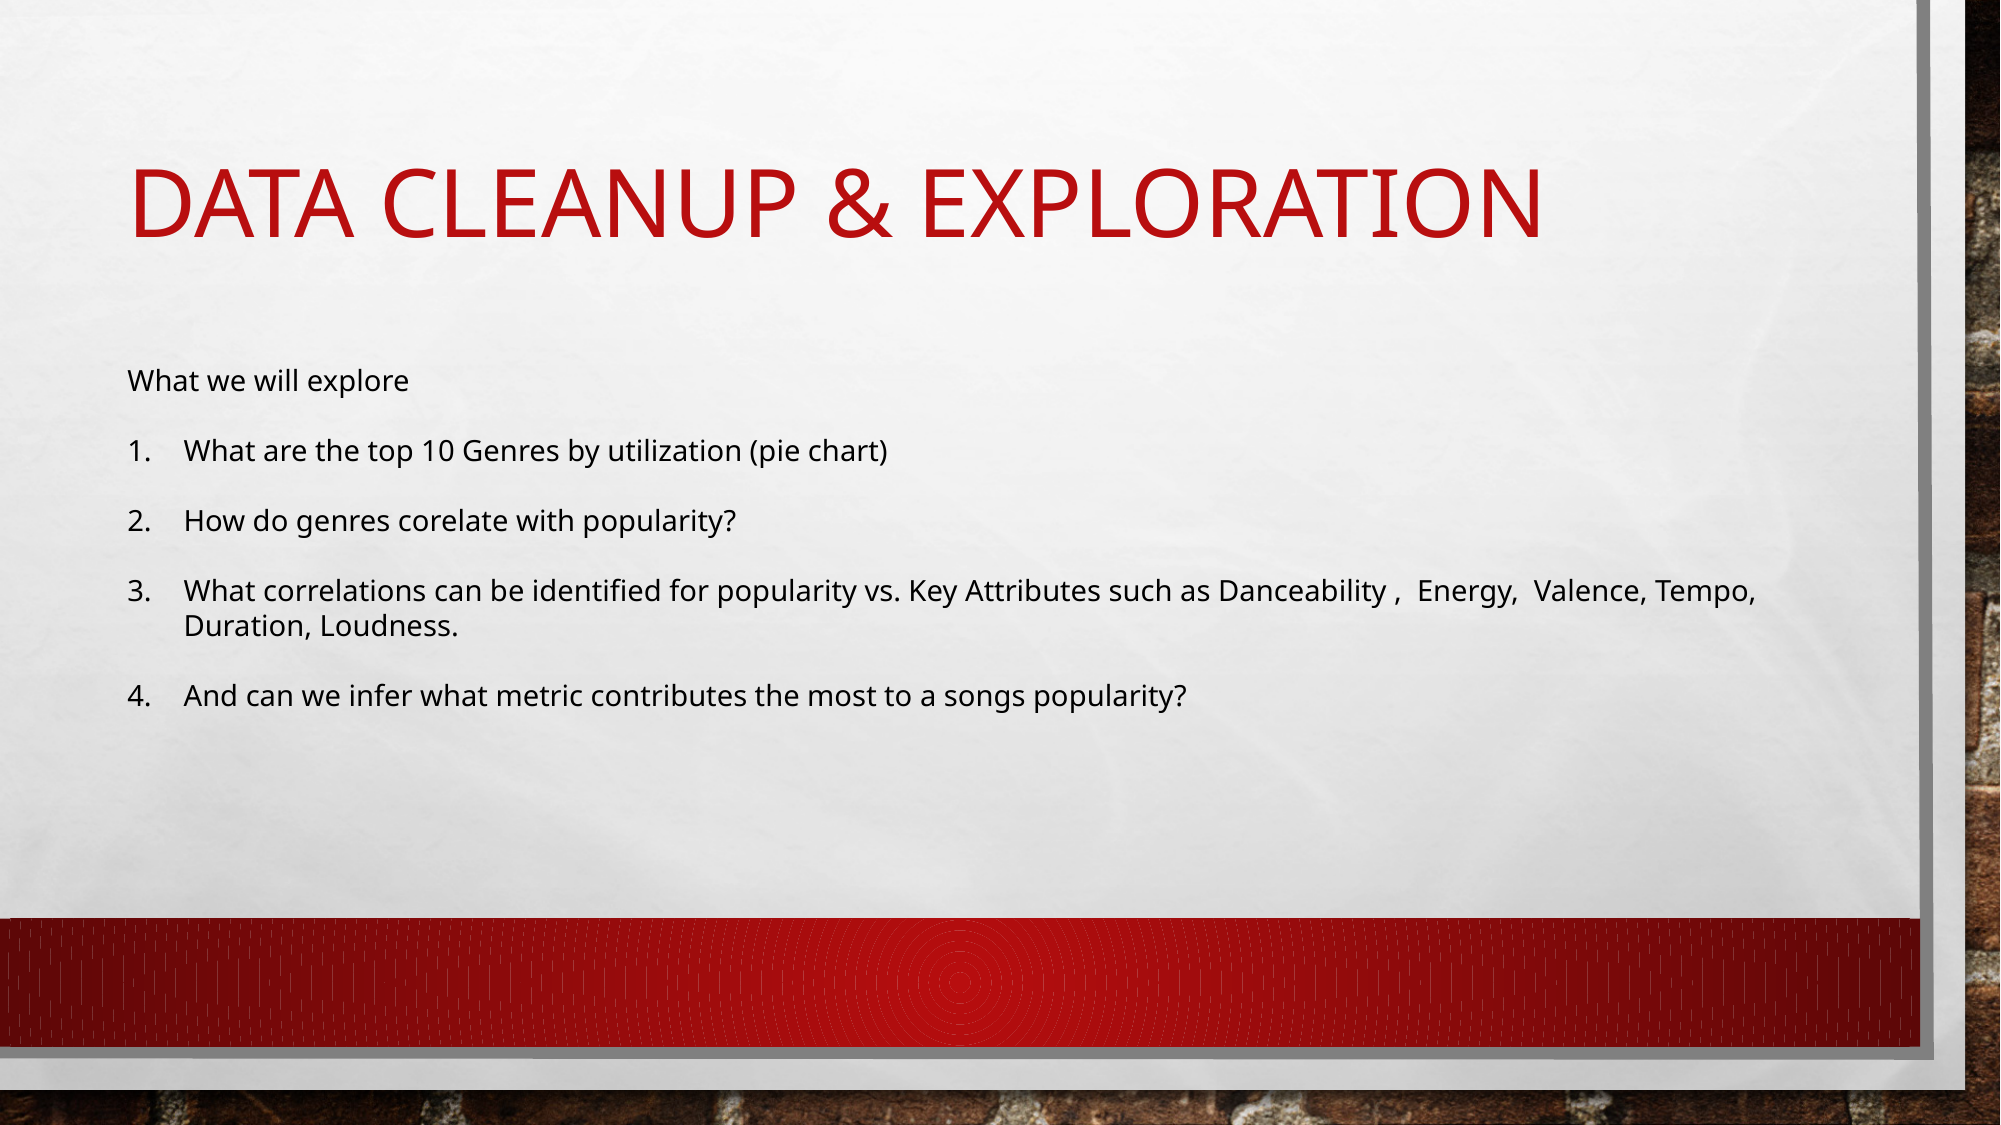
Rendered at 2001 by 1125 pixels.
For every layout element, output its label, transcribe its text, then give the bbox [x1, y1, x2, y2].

picture [0, 0, 2000, 1125]
title Data Cleanup & Exploration [112, 112, 1818, 302]
text_box What we will explore What are the top 10 Genres by utilization (pie chart) How do genres corelate with popularity? What correlations can be identified for popularity vs. Key Attributes such as Danceability , Energy, Valence, Tempo, Duration, Loudness. And can we infer what metric contributes the most to a songs popularity? [112, 354, 1818, 930]
